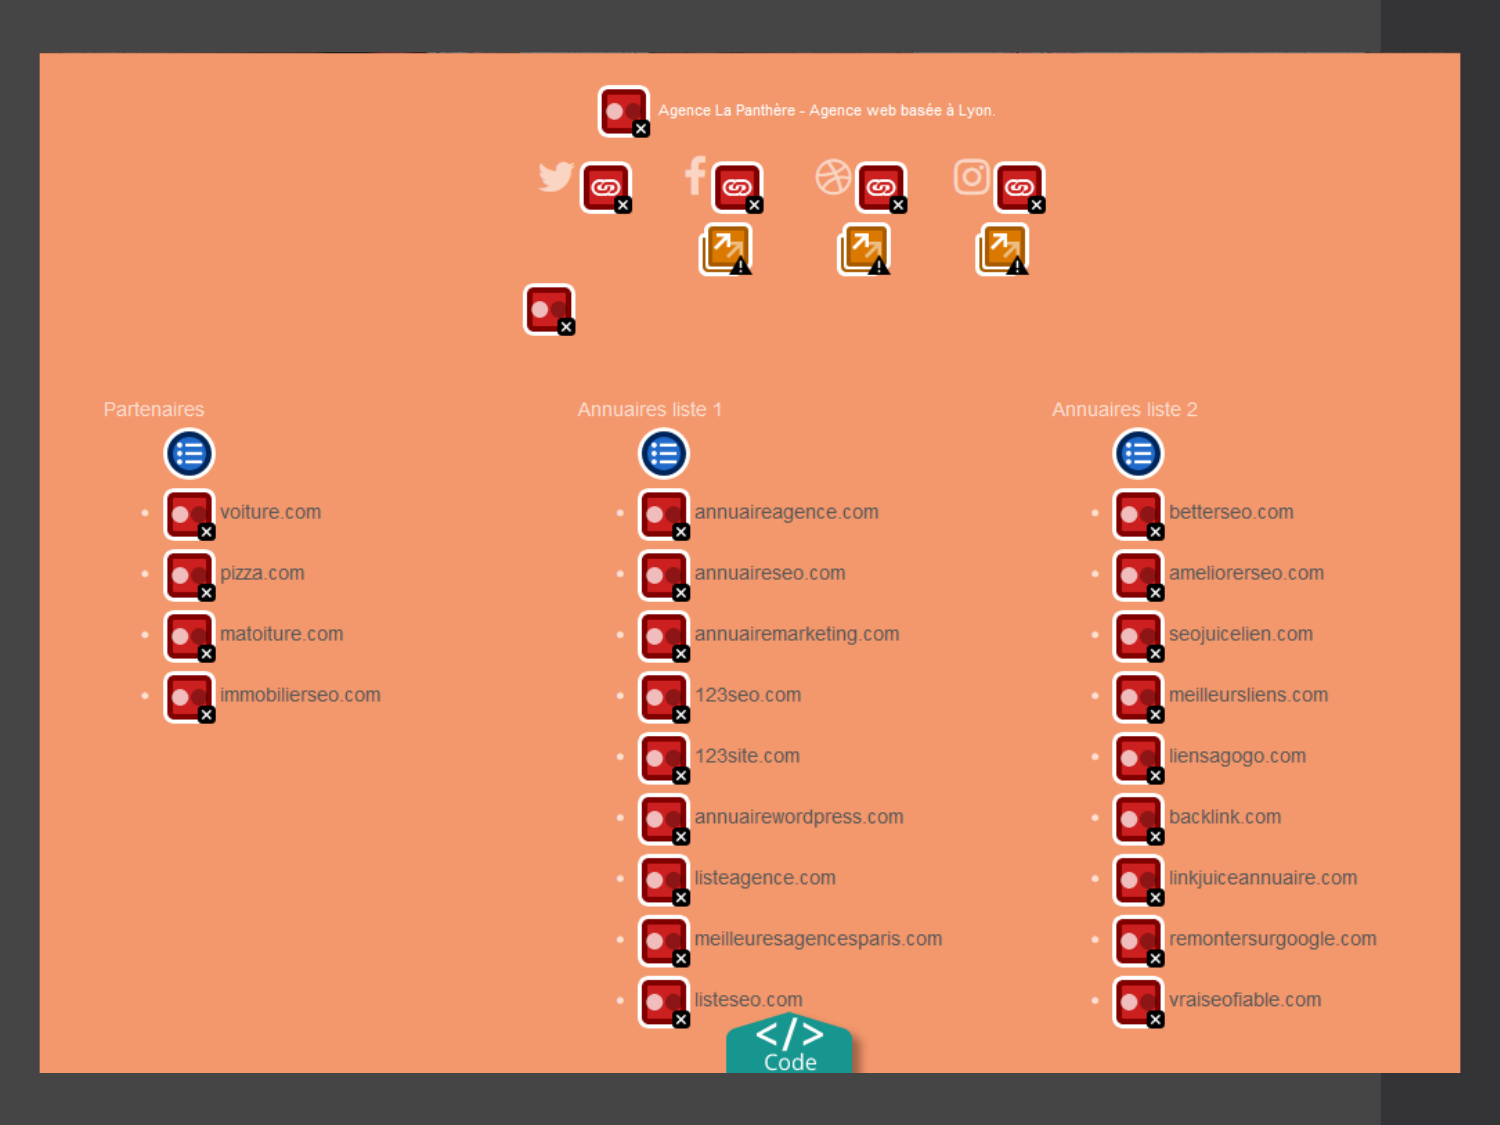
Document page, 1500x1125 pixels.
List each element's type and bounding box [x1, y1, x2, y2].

picture [39, 52, 1461, 1073]
